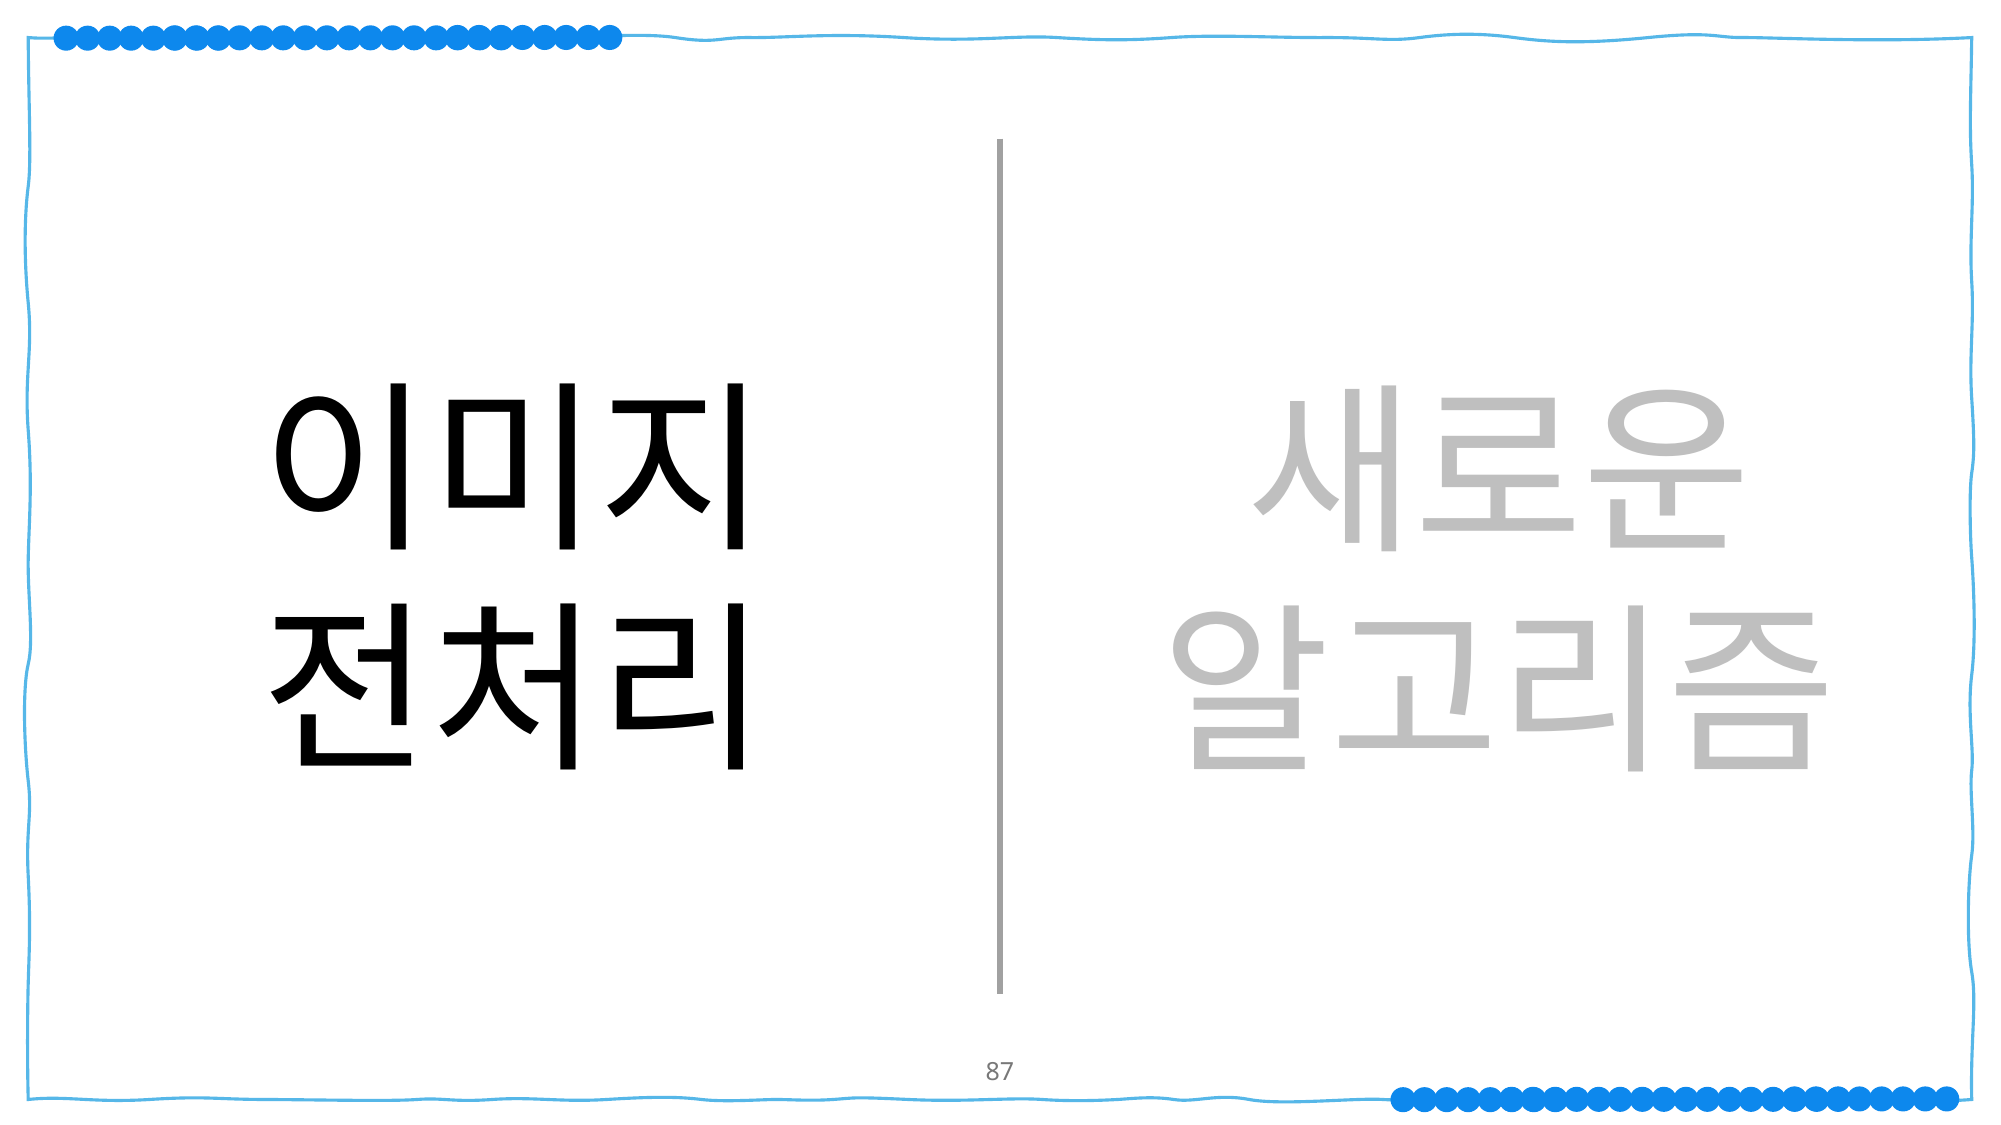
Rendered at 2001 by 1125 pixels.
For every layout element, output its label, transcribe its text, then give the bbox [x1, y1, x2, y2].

text_box 새로운 알고리즘 [1147, 347, 1851, 802]
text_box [53, 24, 623, 52]
text_box 이미지 전처리 [247, 344, 783, 800]
text_box [22, 32, 1976, 1104]
slide_number 86 [1094, 1099, 1225, 1103]
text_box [1389, 1085, 1960, 1113]
